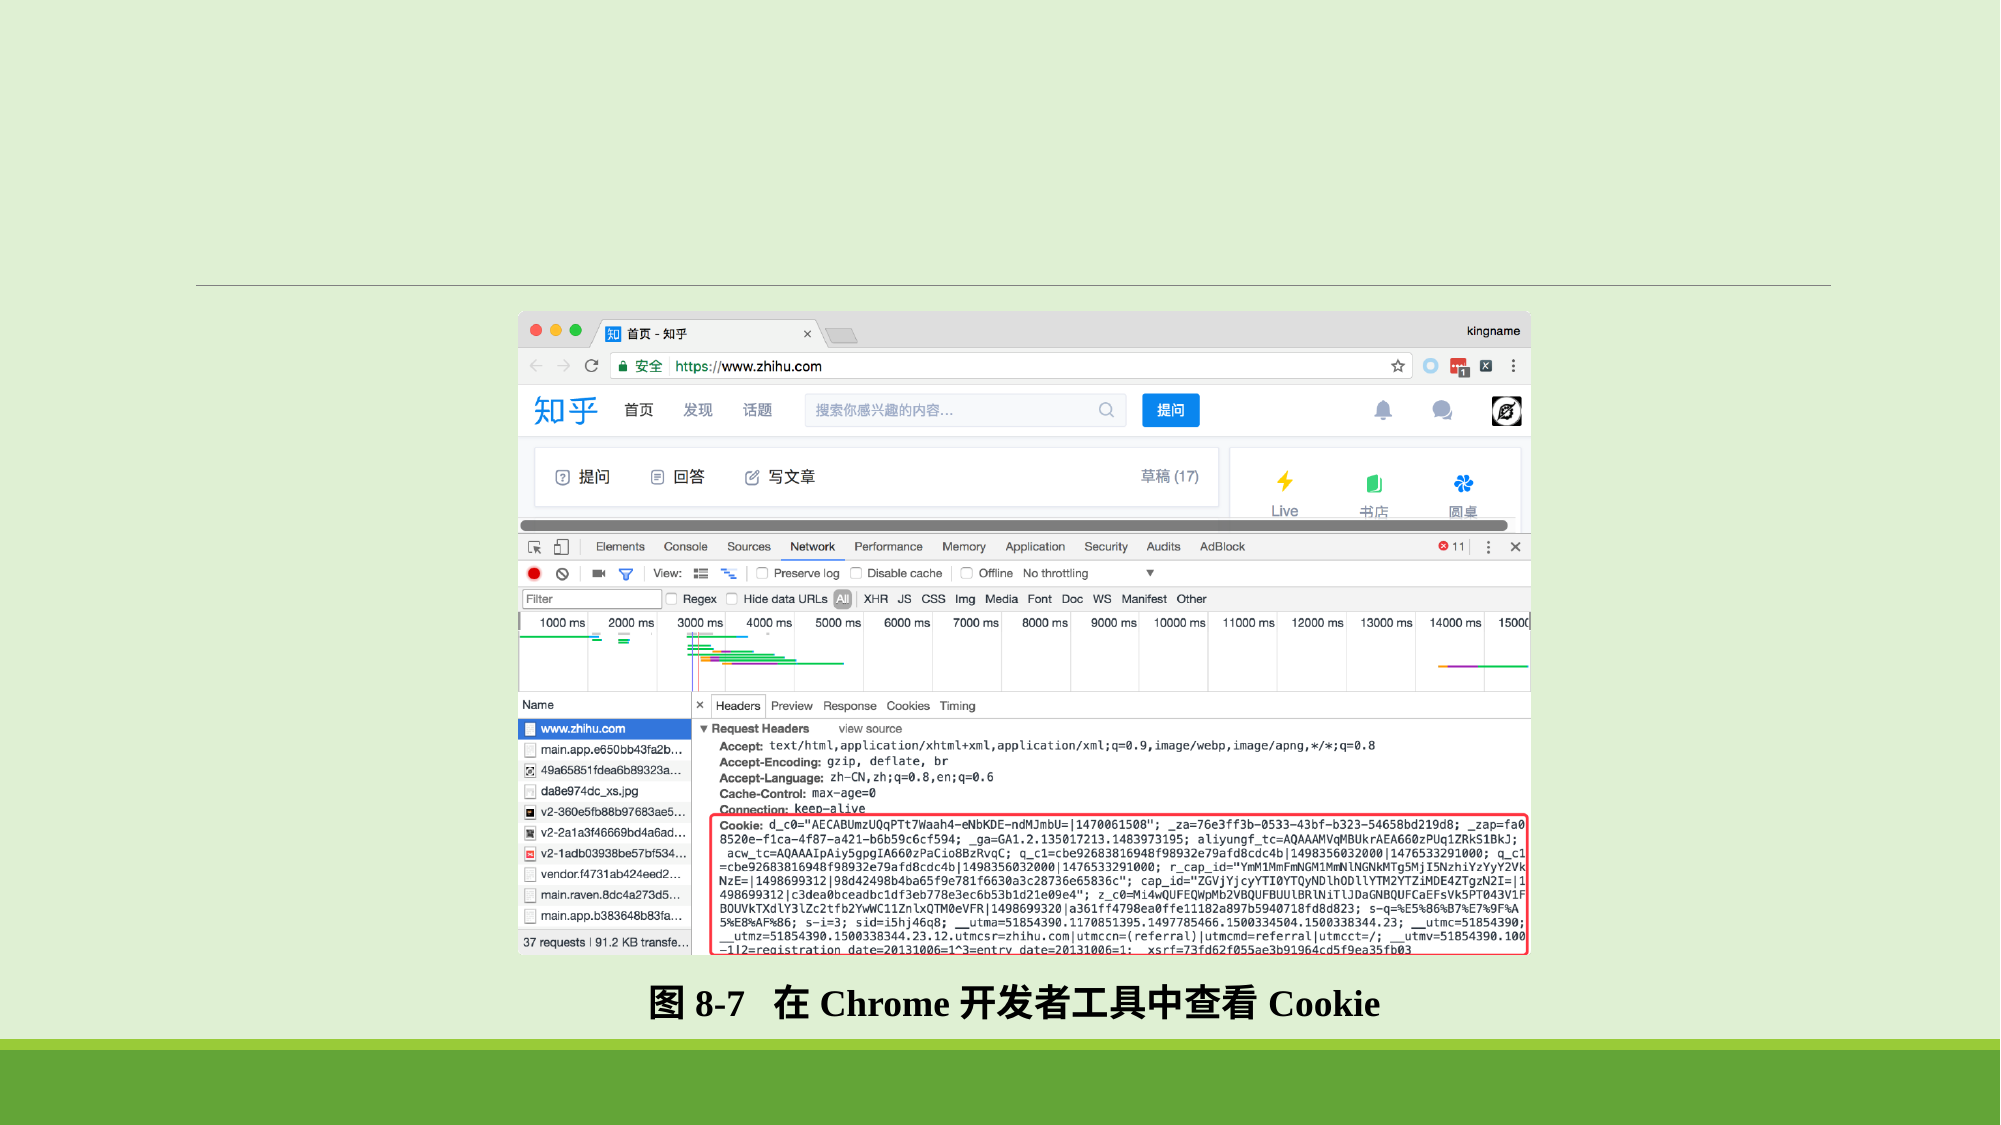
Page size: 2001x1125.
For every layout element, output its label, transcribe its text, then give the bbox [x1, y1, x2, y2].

picture [517, 311, 1532, 956]
text_box 图8-7 在Chrome开发者工具中查看Cookie [633, 971, 1396, 1031]
